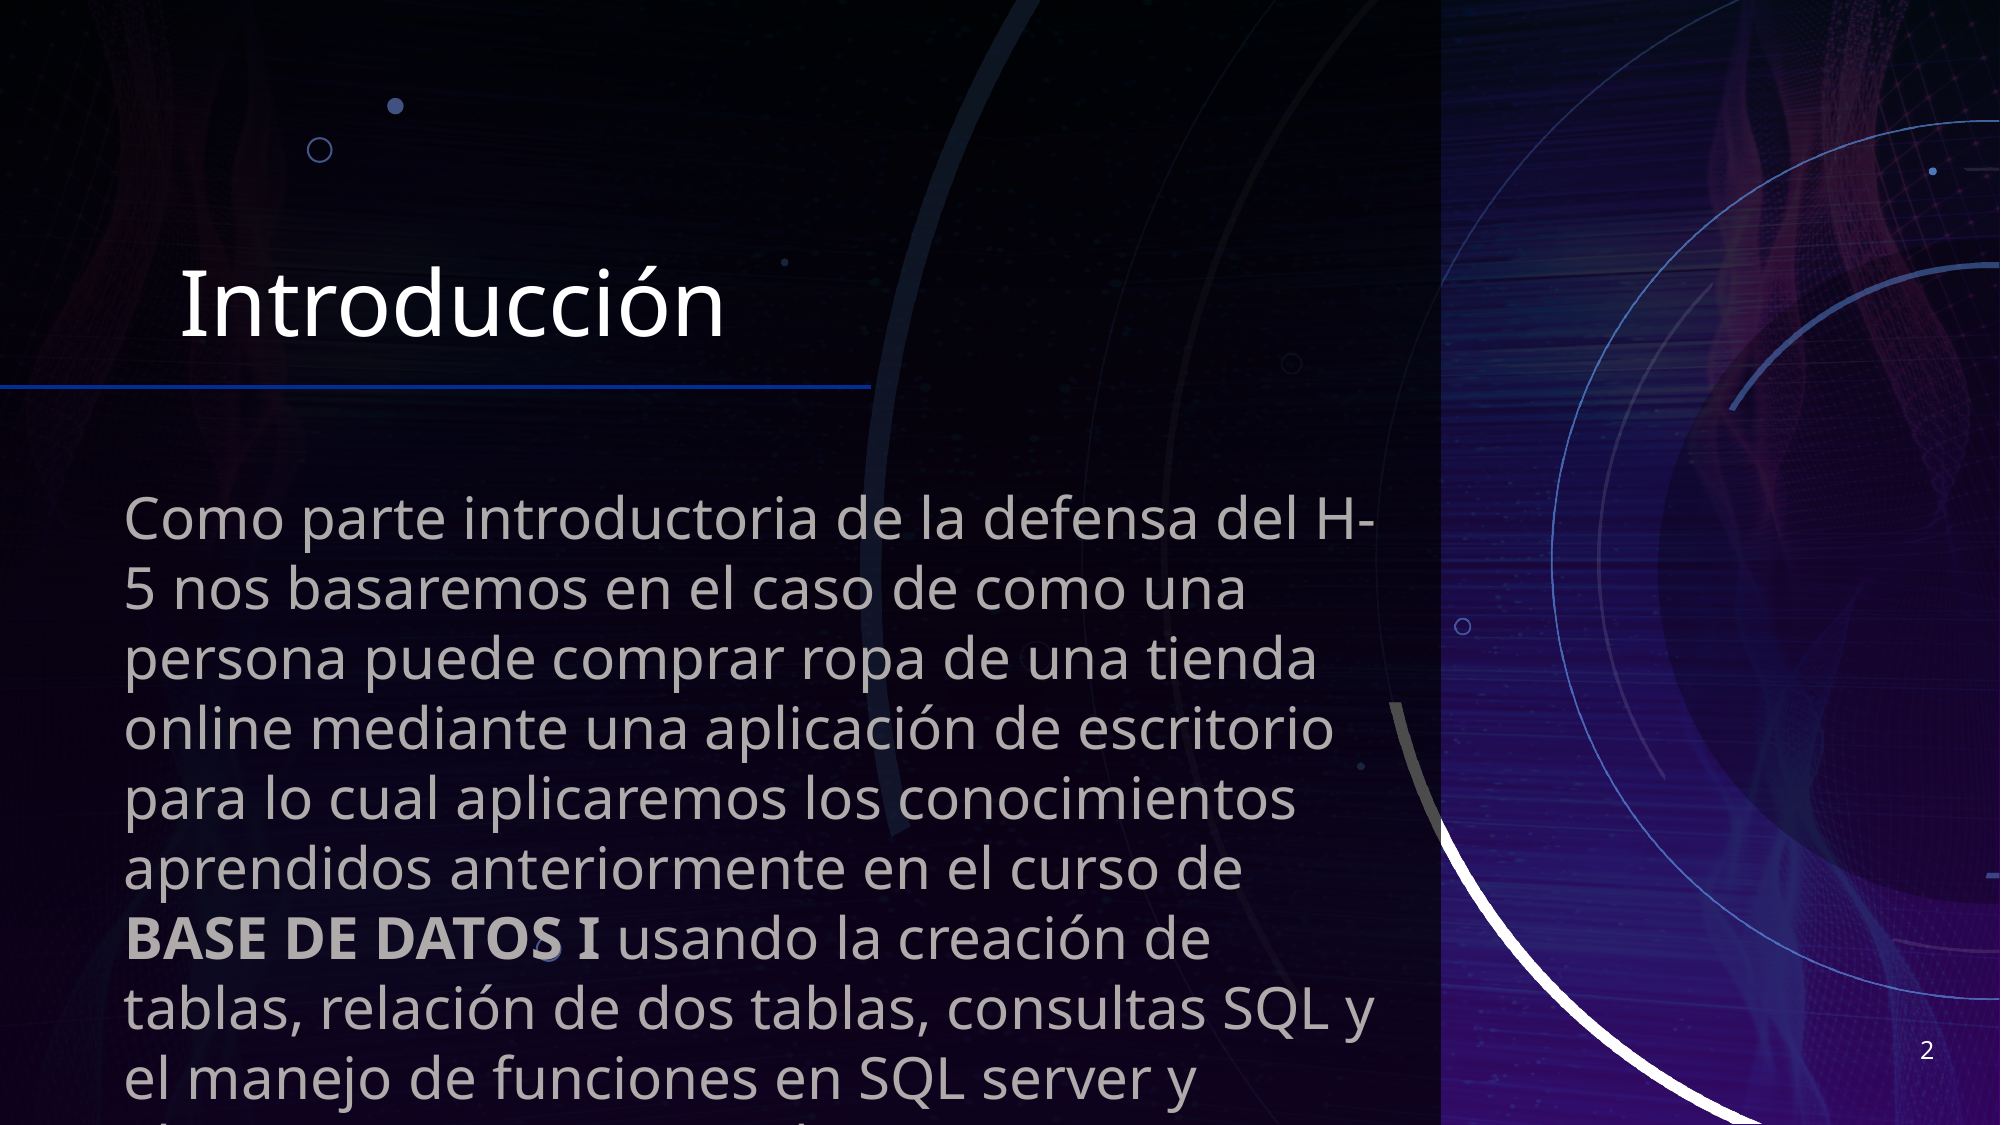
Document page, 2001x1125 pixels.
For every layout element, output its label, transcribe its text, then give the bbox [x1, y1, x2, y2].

text_box Como parte introductoria de la defensa del H-5 nos basaremos en el caso de como una persona puede comprar ropa de una tienda online mediante una aplicación de escritorio para lo cual aplicaremos los conocimientos aprendidos anteriormente en el curso de BASE DE DATOS I usando la creación de tablas, relación de dos tablas, consultas SQL y el manejo de funciones en SQL server y algunos conocimientos de Programacion II. [109, 473, 1409, 1125]
picture [730, 0, 2000, 1124]
slide_number 2 [1499, 1021, 1950, 1082]
title Introducción [164, 172, 1299, 364]
